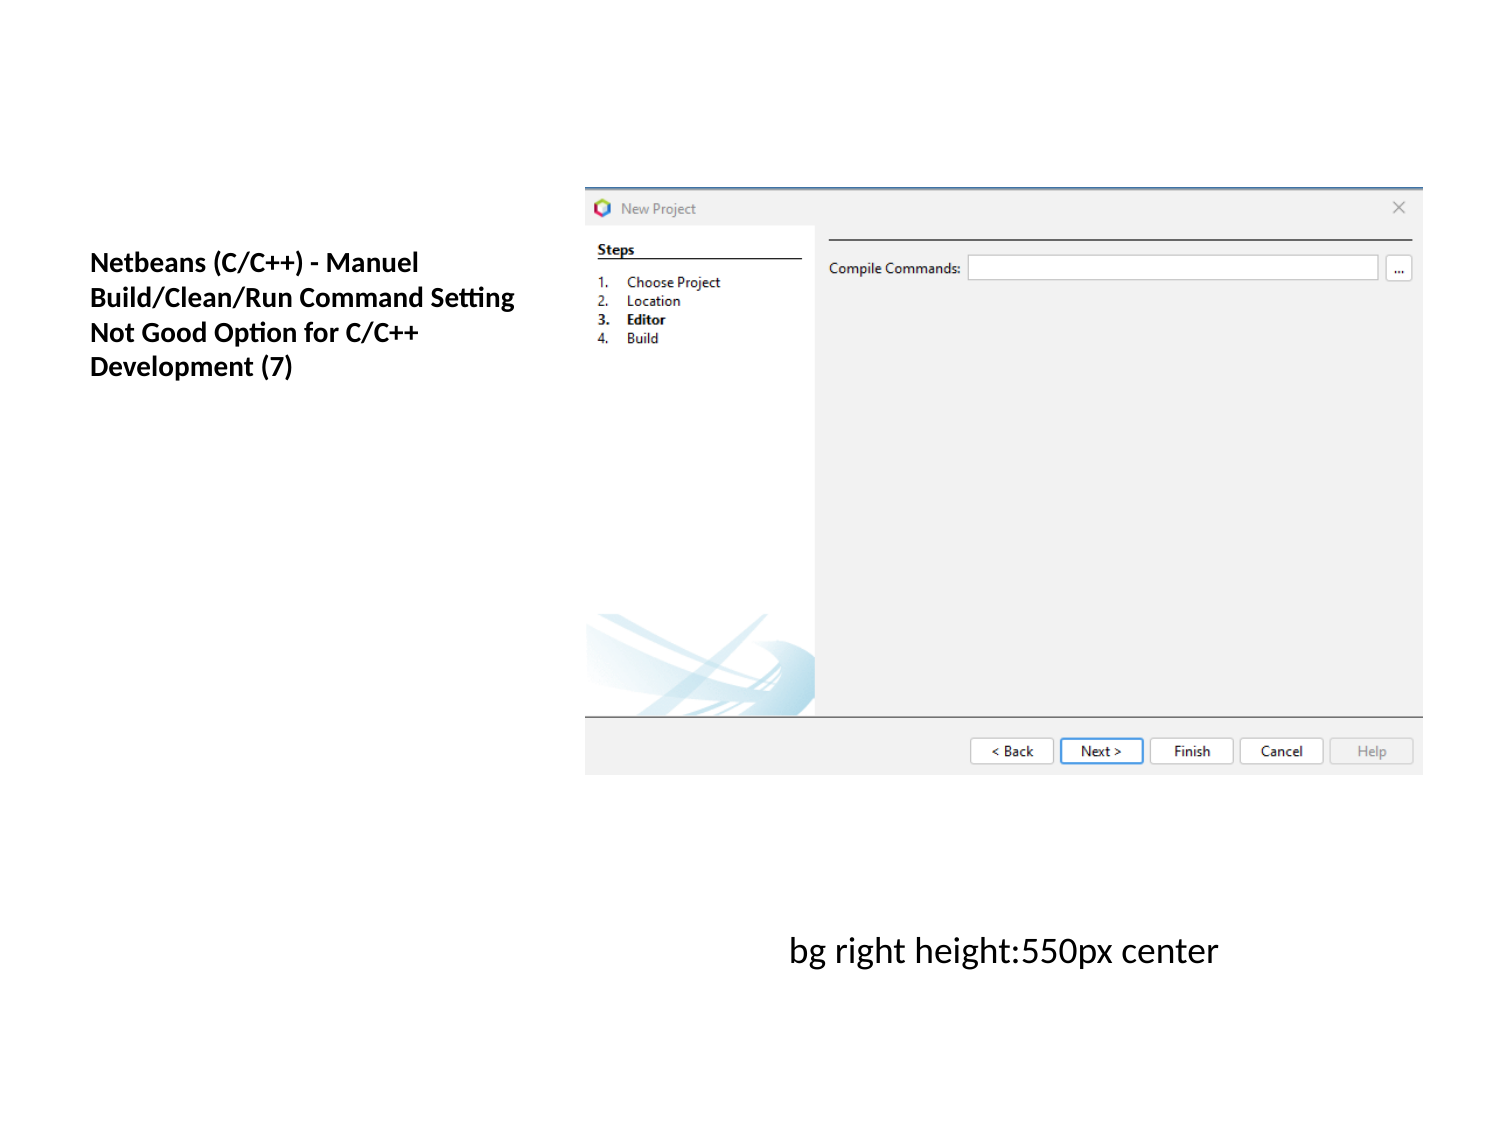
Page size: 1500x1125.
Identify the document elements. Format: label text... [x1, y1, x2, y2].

text_box bg right height:550px center [585, 918, 1423, 1003]
list Netbeans (C/C++) - Manuel Build/Clean/Run Command Setting Not Good Option for C/C++ Development (7) [75, 235, 569, 1005]
picture [585, 187, 1424, 776]
